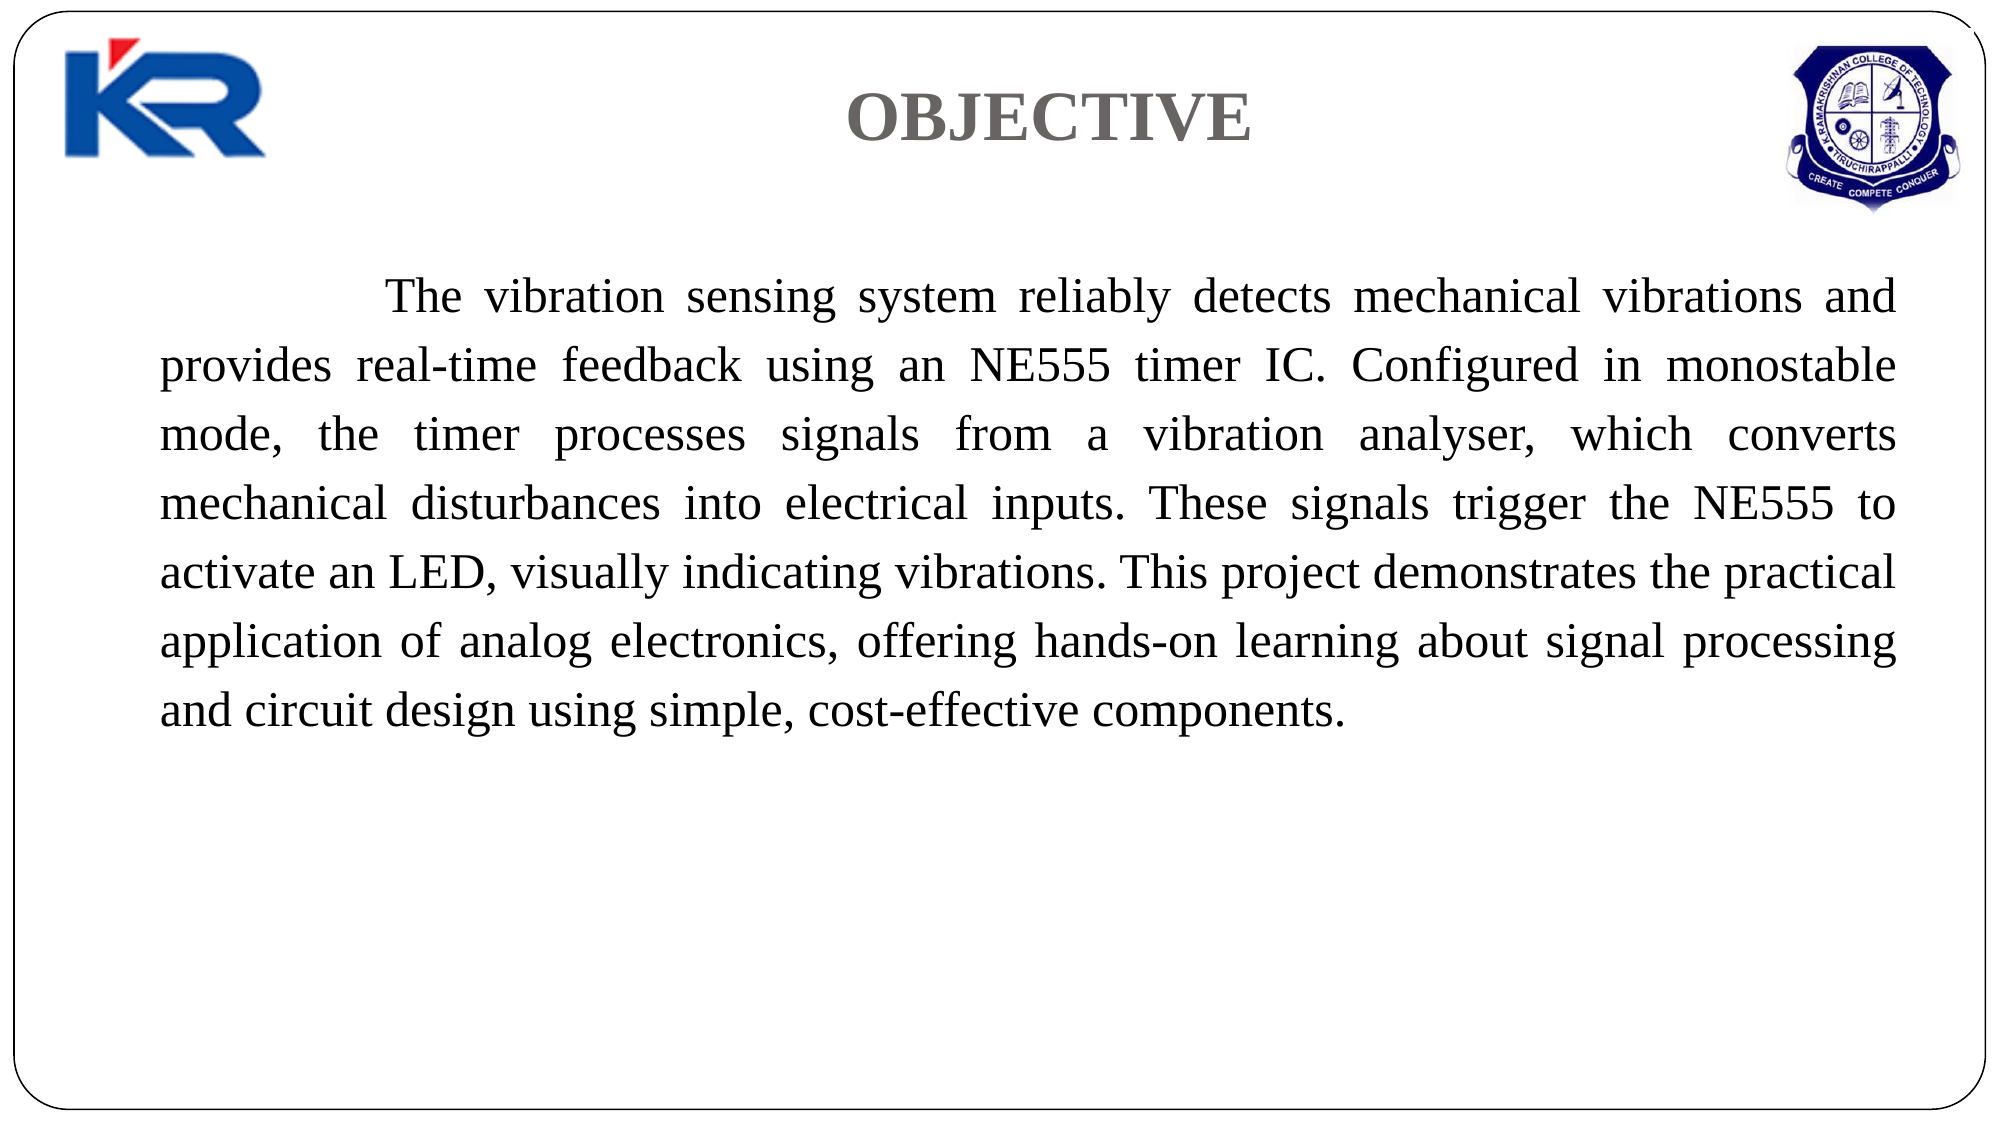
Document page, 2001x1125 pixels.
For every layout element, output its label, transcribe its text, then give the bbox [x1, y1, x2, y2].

list The vibration sensing system reliably detects mechanical vibrations and provides real-time feedback using an NE555 timer IC. Configured in monostable mode, the timer processes signals from a vibration analyser, which converts mechanical disturbances into electrical inputs. These signals trigger the NE555 to activate an LED, visually indicating vibrations. This project demonstrates the practical application of analog electronics, offering hands-on learning about signal processing and circuit design using simple, cost-effective components. [99, 176, 1914, 1046]
title OBJECTIVE [282, 45, 1771, 170]
picture [1776, 28, 1974, 226]
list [54, 28, 278, 167]
